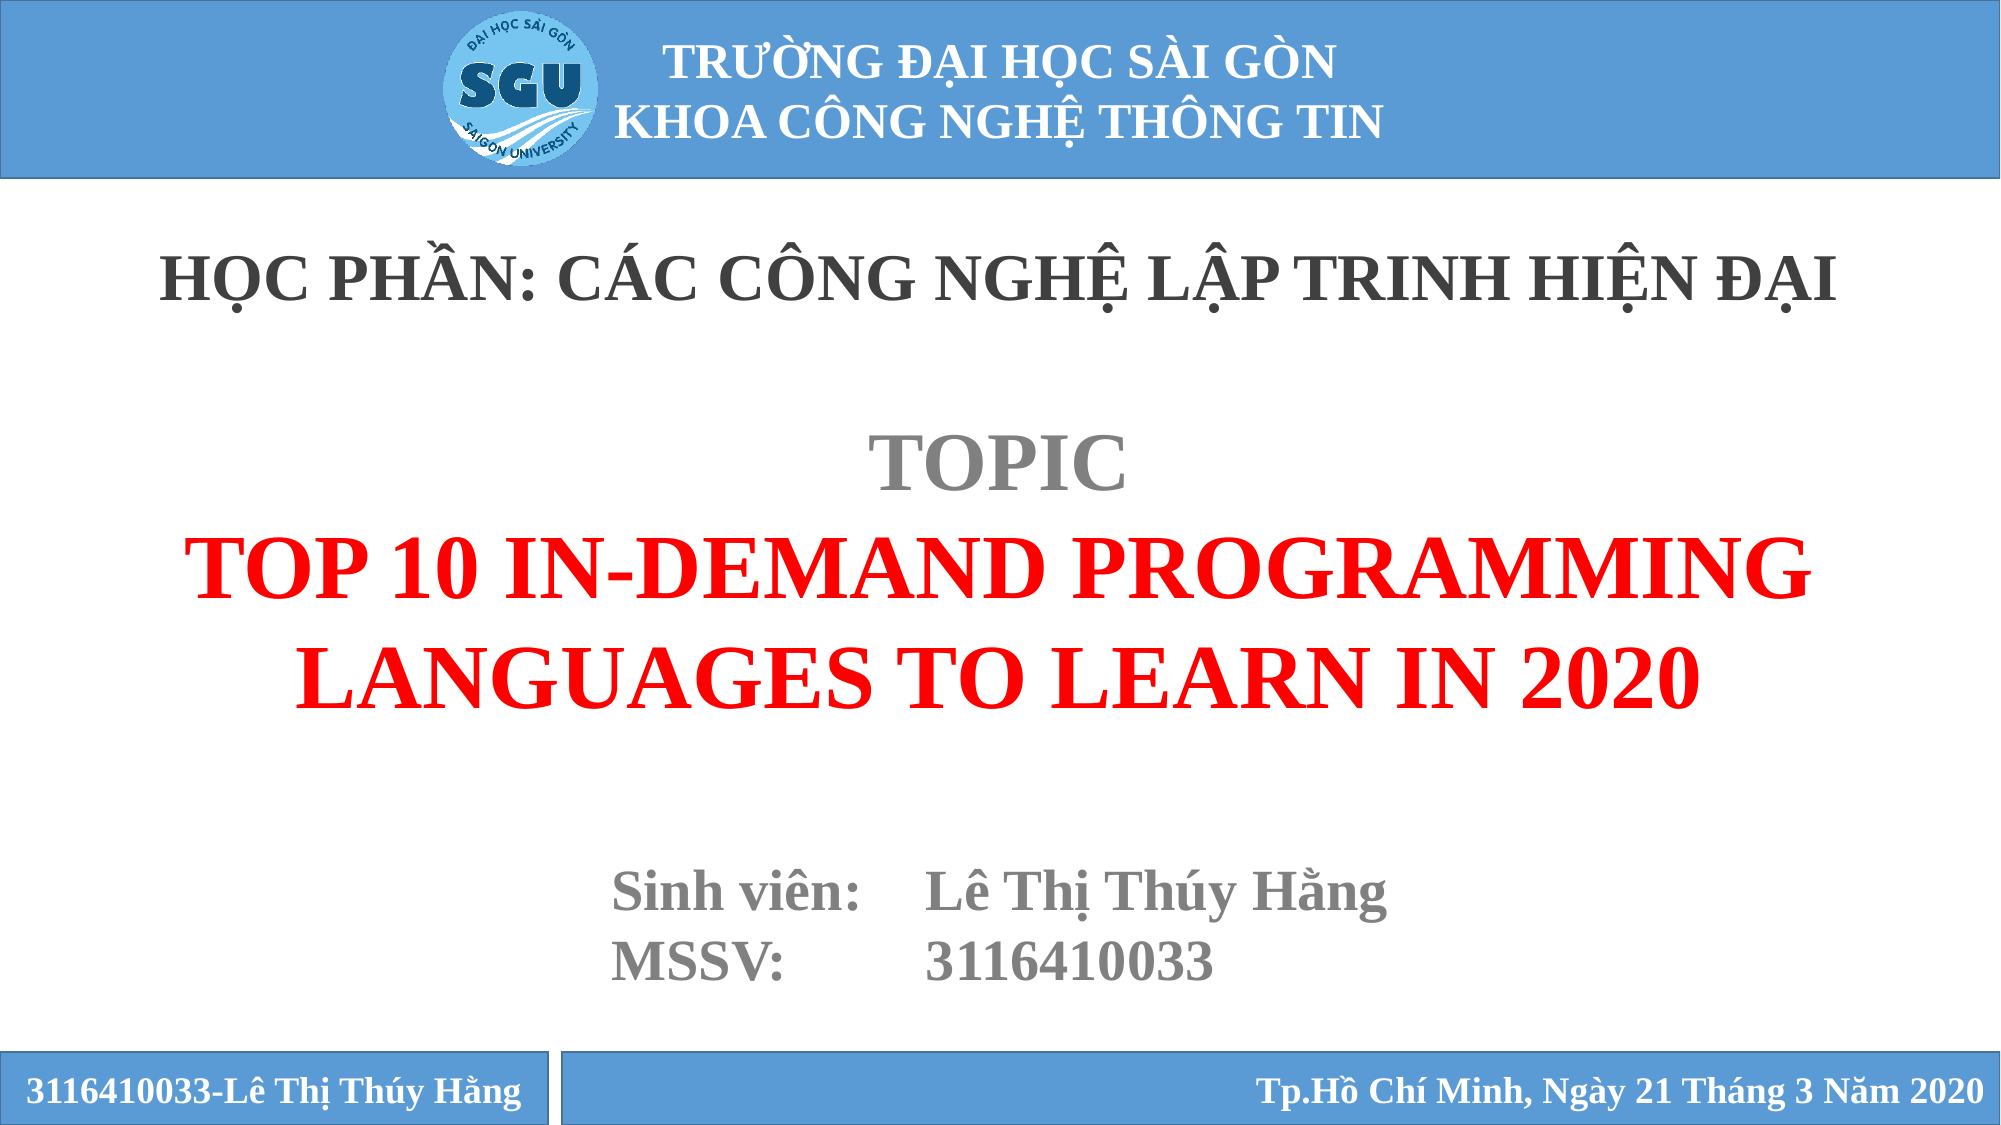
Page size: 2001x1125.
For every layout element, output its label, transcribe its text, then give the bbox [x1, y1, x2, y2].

text_box HỌC PHẦN: CÁC CÔNG NGHỆ LẬP TRINH HIỆN ĐẠI [144, 226, 1855, 321]
text_box Sinh viên: Lê Thị Thúy Hằng MSSV: 3116410033 [596, 844, 1404, 1000]
picture [443, 11, 598, 166]
text_box TOPIC TOP 10 IN-DEMAND PROGRAMMING LANGUAGES TO LEARN IN 2020 [0, 400, 2000, 735]
